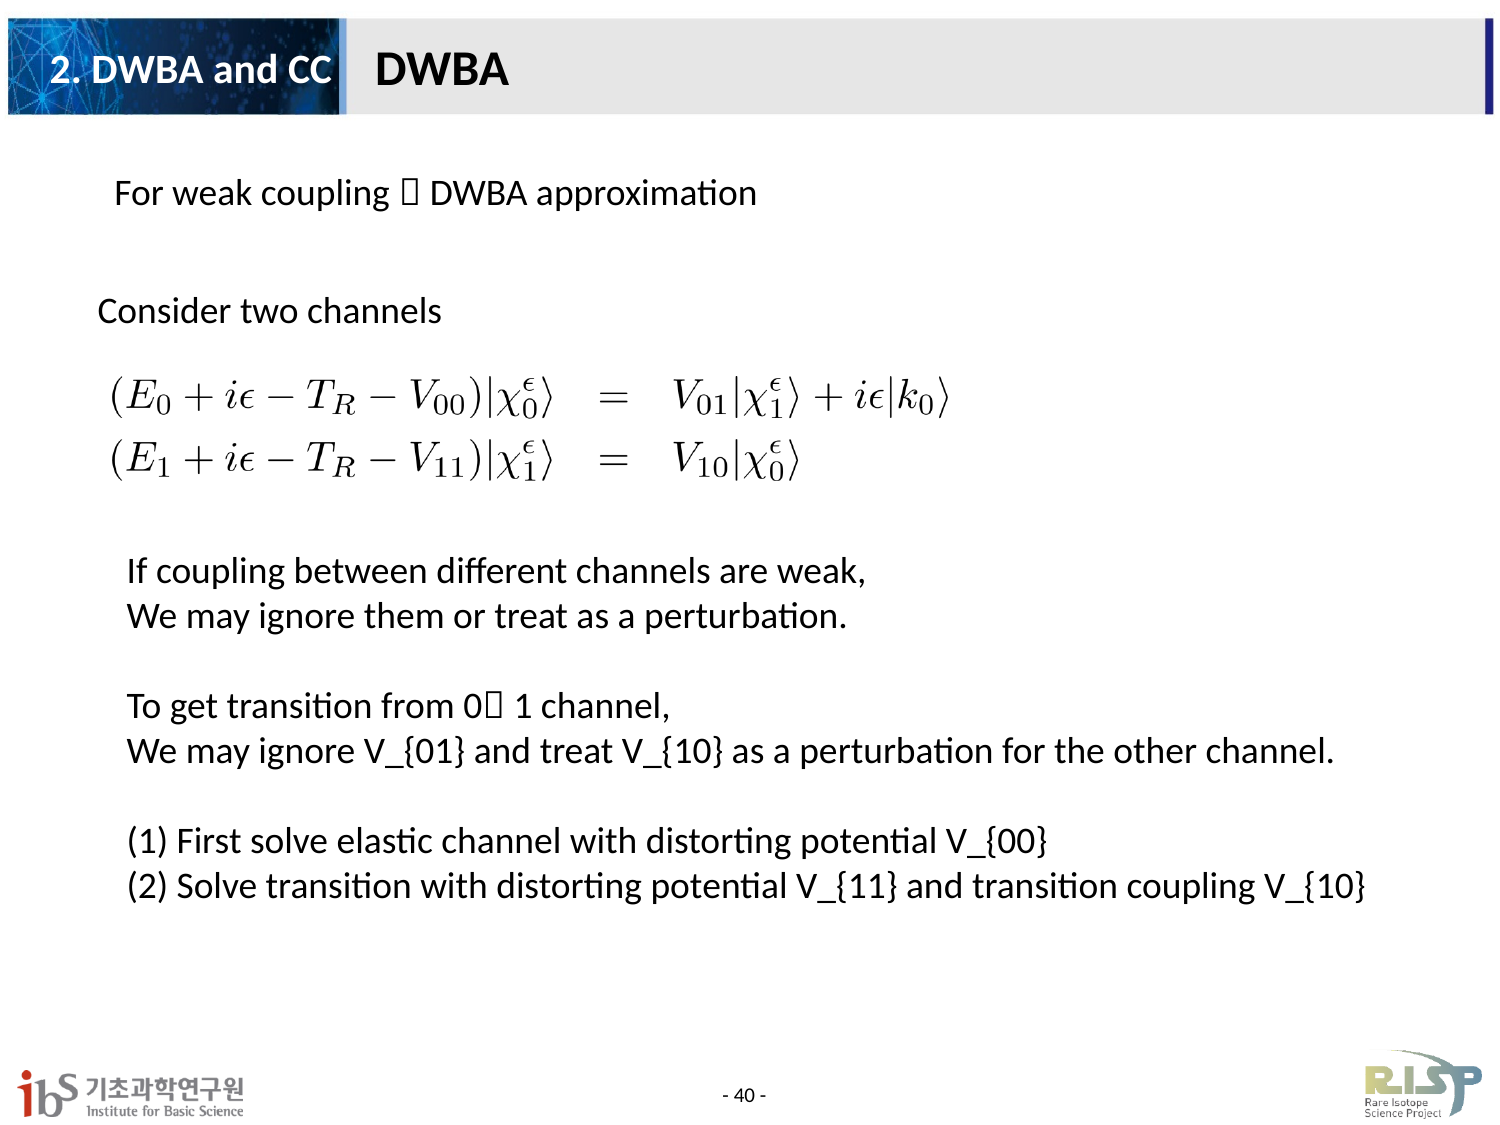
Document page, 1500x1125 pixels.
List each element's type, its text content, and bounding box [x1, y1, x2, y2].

picture [17, 1070, 243, 1117]
text_box For weak coupling  DWBA approximation [99, 160, 773, 221]
text_box Consider two channels [82, 278, 458, 339]
picture [112, 376, 948, 481]
text_box If coupling between different channels are weak, We may ignore them or treat as a perturbation. To get transition from 0 1 channel, We may ignore V_{01} and treat V_{10} as a perturbation for the other channel. (1) First solve elastic channel with distorting potential V_{00} (2) Solve transition with distorting potential V_{11} and transition coupling V_{10} [111, 538, 1391, 914]
picture [1364, 1049, 1482, 1119]
picture [2, 10, 1500, 130]
